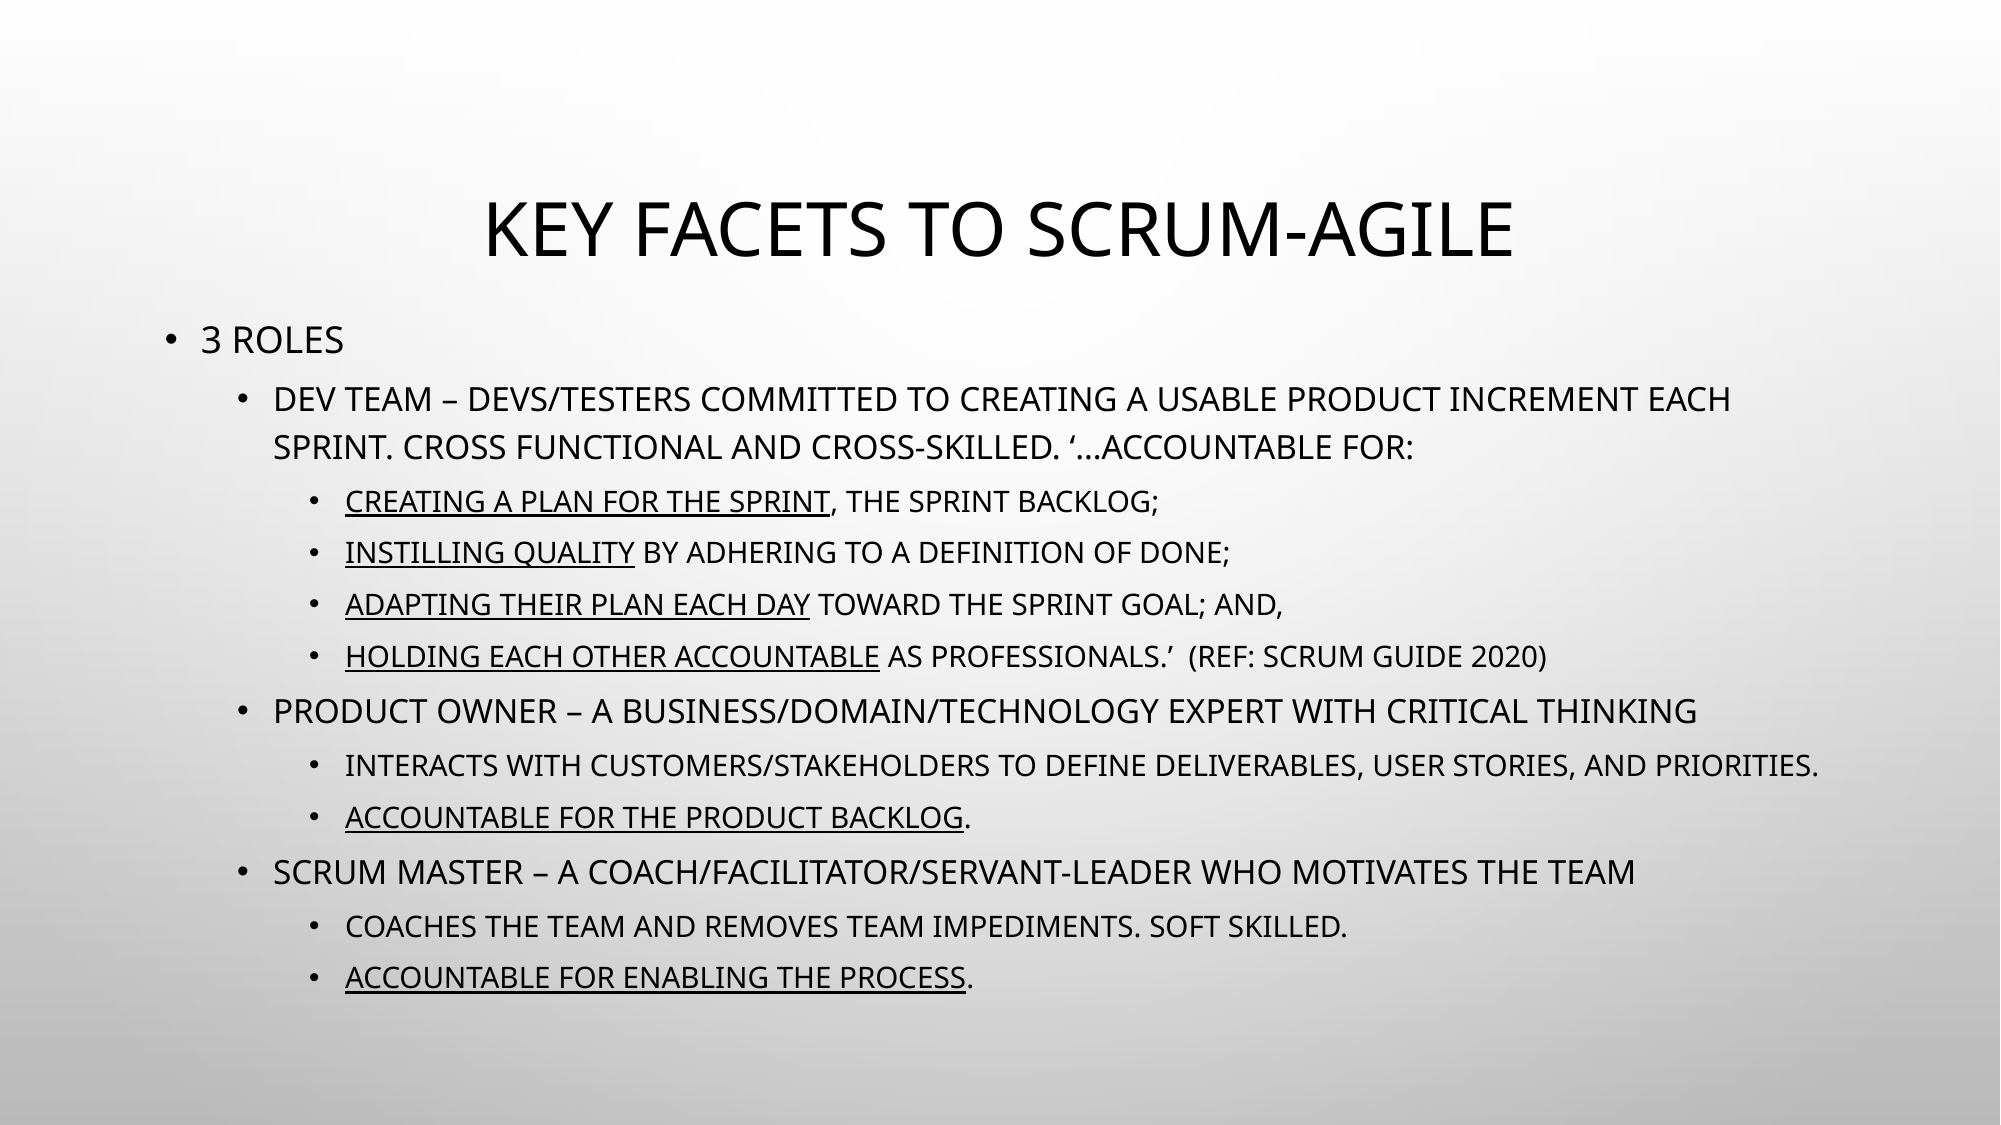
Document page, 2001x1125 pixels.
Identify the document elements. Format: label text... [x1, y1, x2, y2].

title Key facets to Scrum-Agile [149, 101, 1851, 299]
list 3 Roles Dev Team – Devs/Testers committed to creating a usable Product Increment each Sprint. Cross functional and Cross-Skilled. ‘…accountable for: Creating a plan for the Sprint, the Sprint Backlog; Instilling quality by adhering to a Definition of Done; Adapting their plan each day toward the Sprint Goal; and, Holding each other accountable as professionals.’ (Ref: Scrum Guide 2020) Product Owner – A business/domain/technology expert with critical thinking Interacts with customers/stakeholders to define deliverables, user stories, and priorities. Accountable for the Product Backlog. Scrum Master – A coach/facilitator/servant-leader who motivates the team Coaches the team and removes team impediments. Soft skilled. Accountable for enabling the process. [149, 299, 1851, 1024]
picture [0, 0, 2000, 1125]
